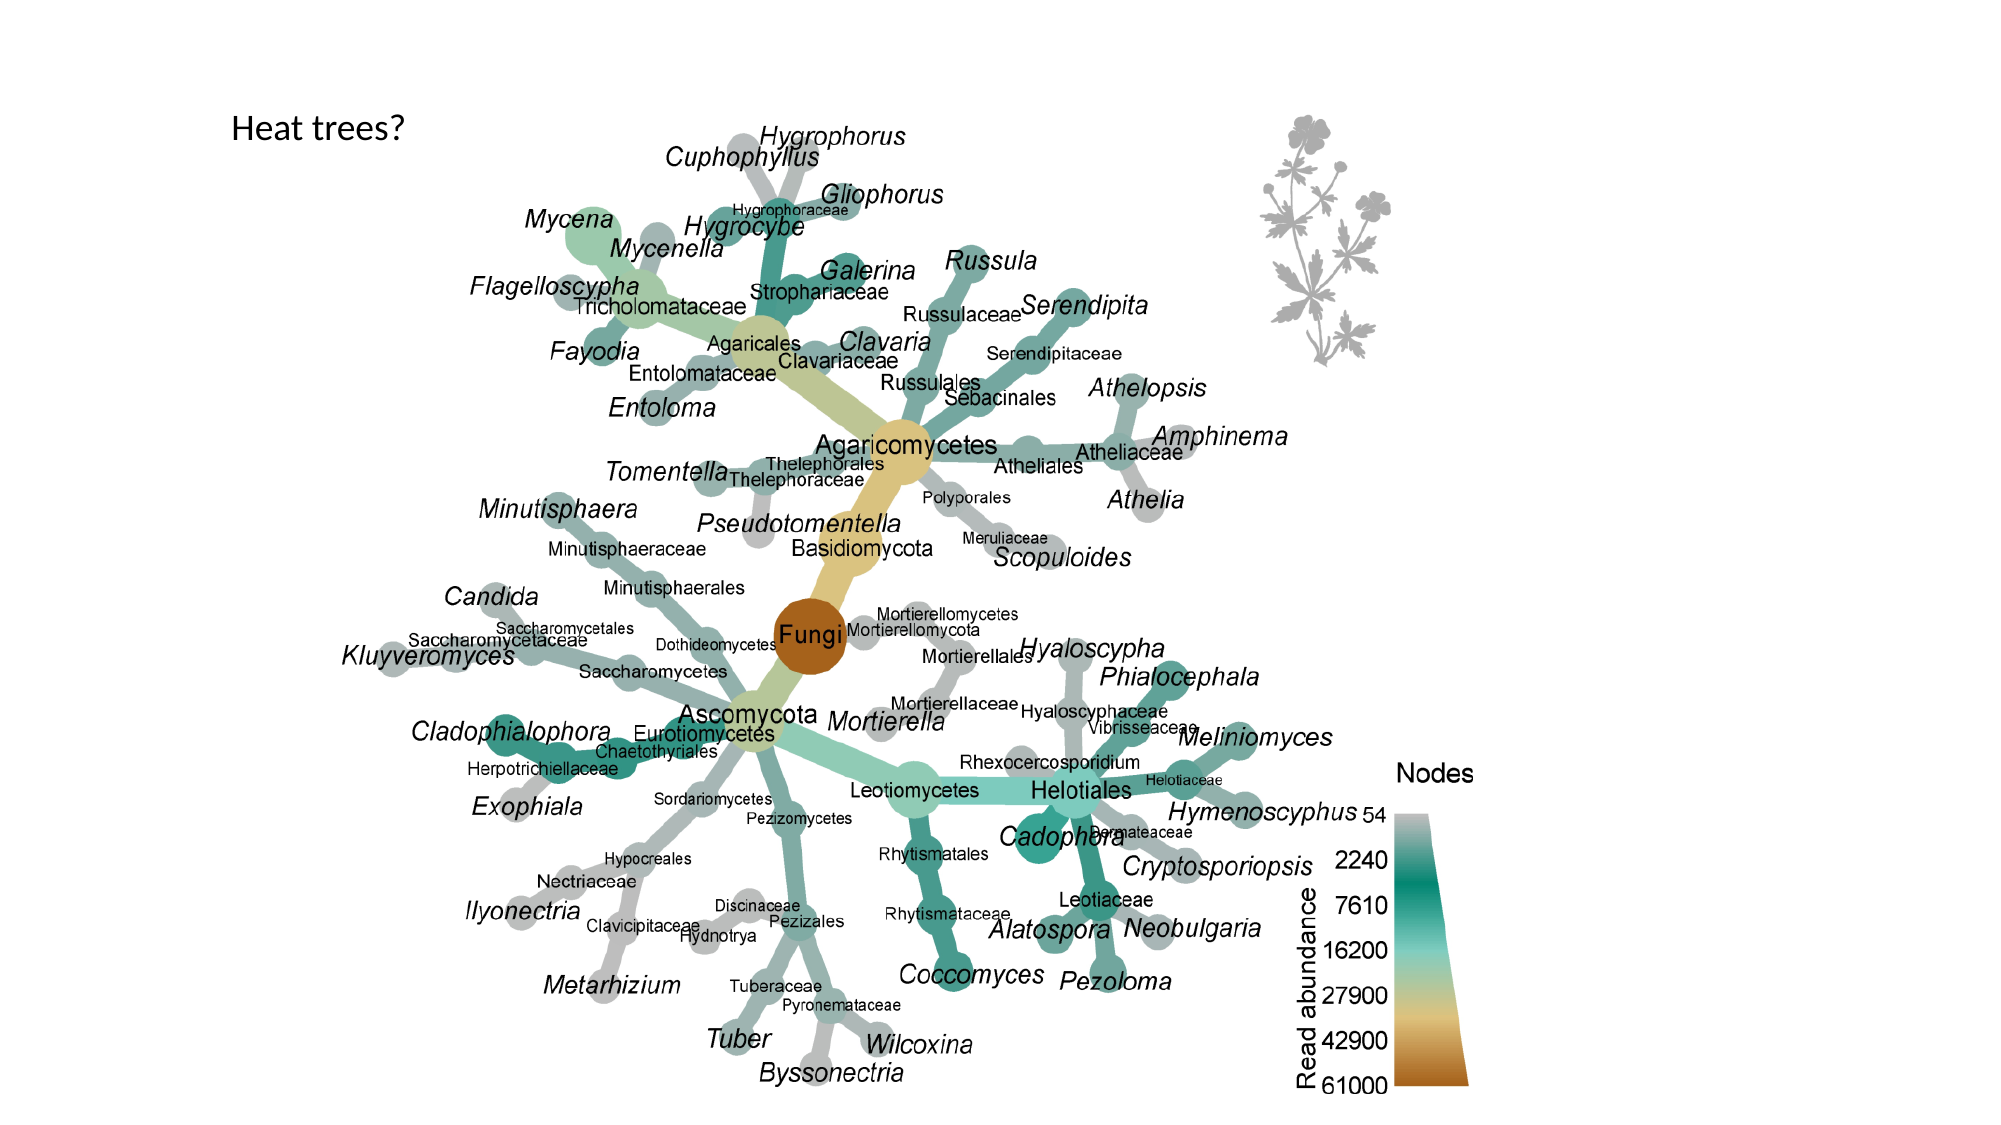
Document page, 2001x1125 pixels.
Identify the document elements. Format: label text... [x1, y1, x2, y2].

picture [342, 109, 1473, 1094]
text_box Heat trees? [216, 95, 422, 155]
